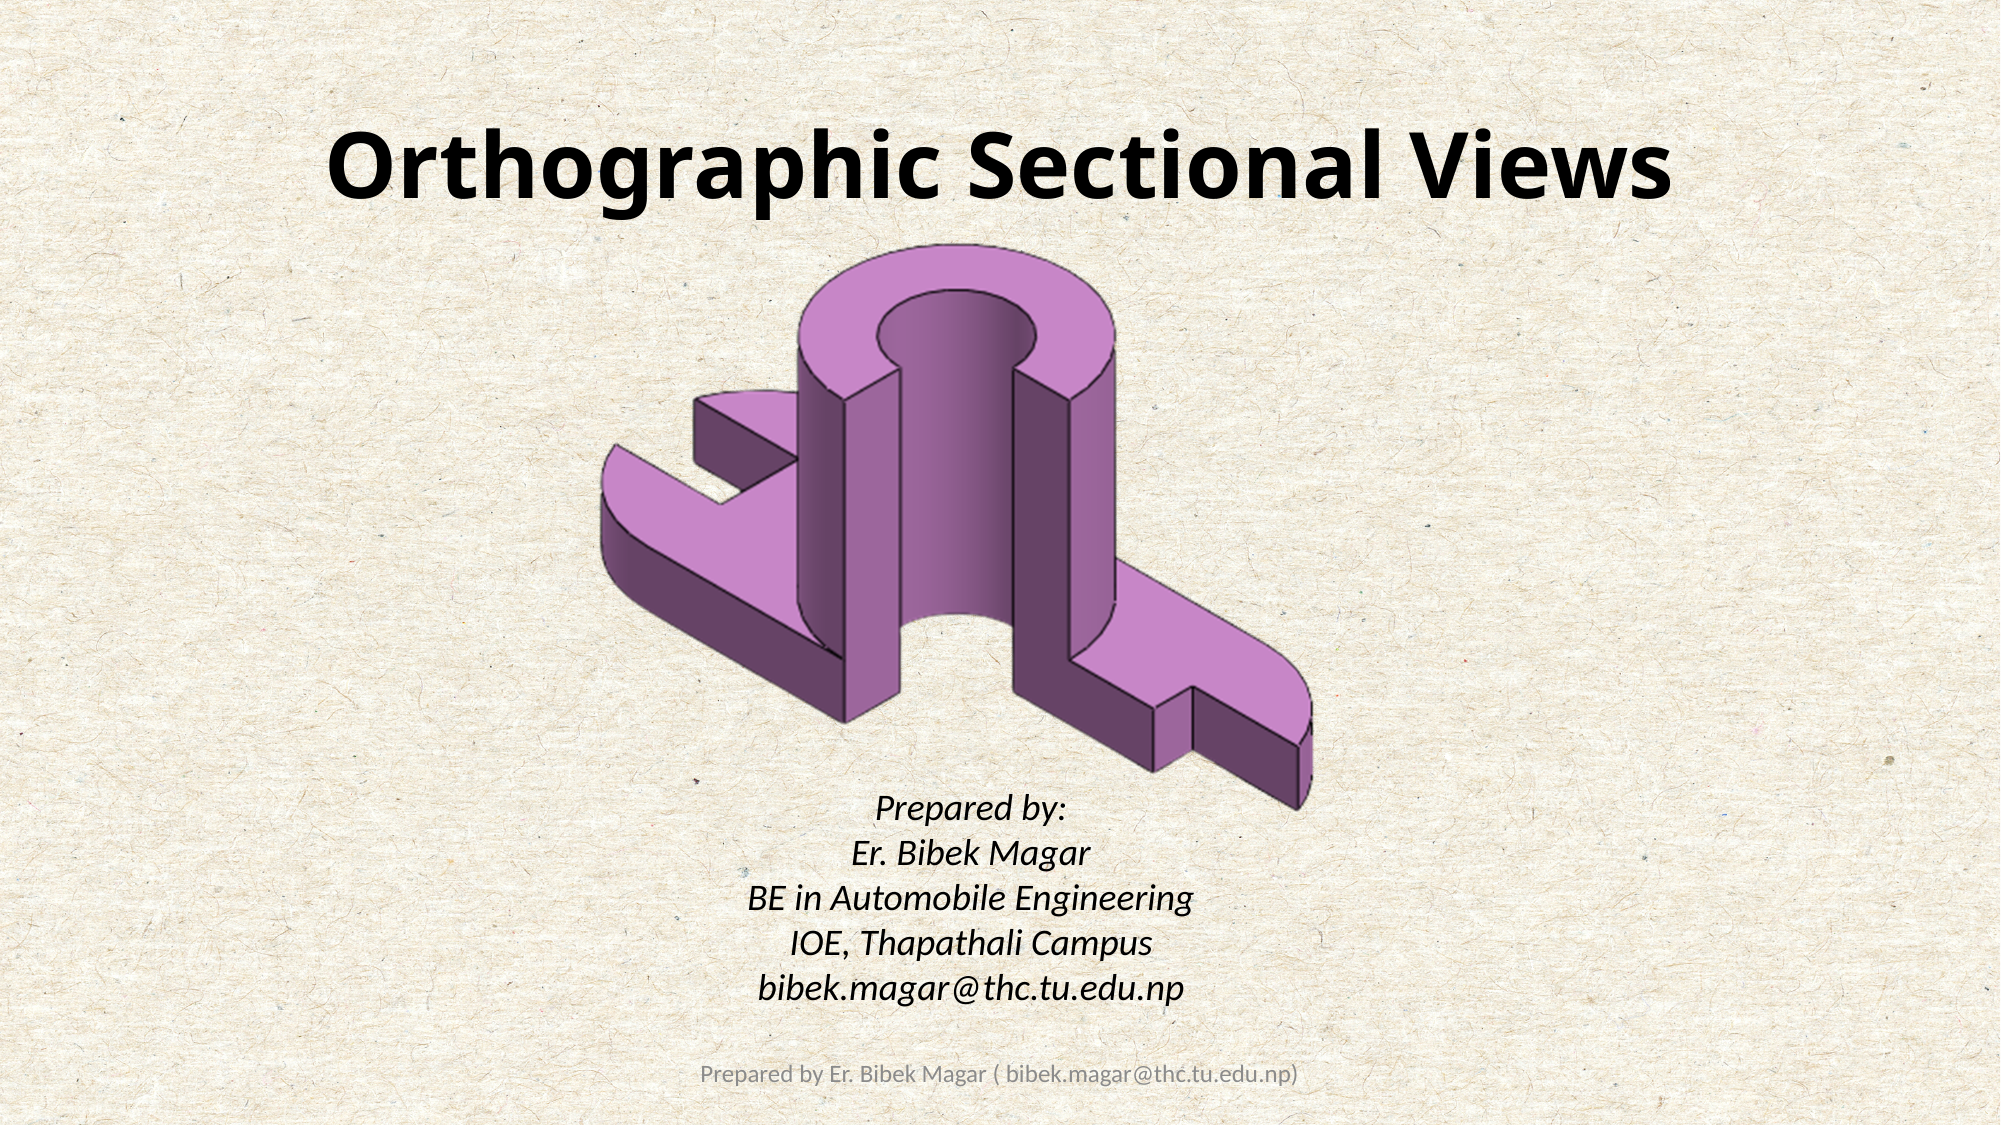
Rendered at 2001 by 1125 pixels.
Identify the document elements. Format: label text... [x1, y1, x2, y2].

text_box Prepared by: Er. Bibek Magar BE in Automobile Engineering IOE, Thapathali Campus bibek.magar@thc.tu.edu.np [465, 775, 1478, 1061]
title Orthographic Sectional Views [137, 59, 1863, 278]
picture [0, 0, 2001, 1125]
footer Prepared by Er. Bibek Magar ( bibek.magar@thc.tu.edu.np) [662, 1042, 1338, 1103]
